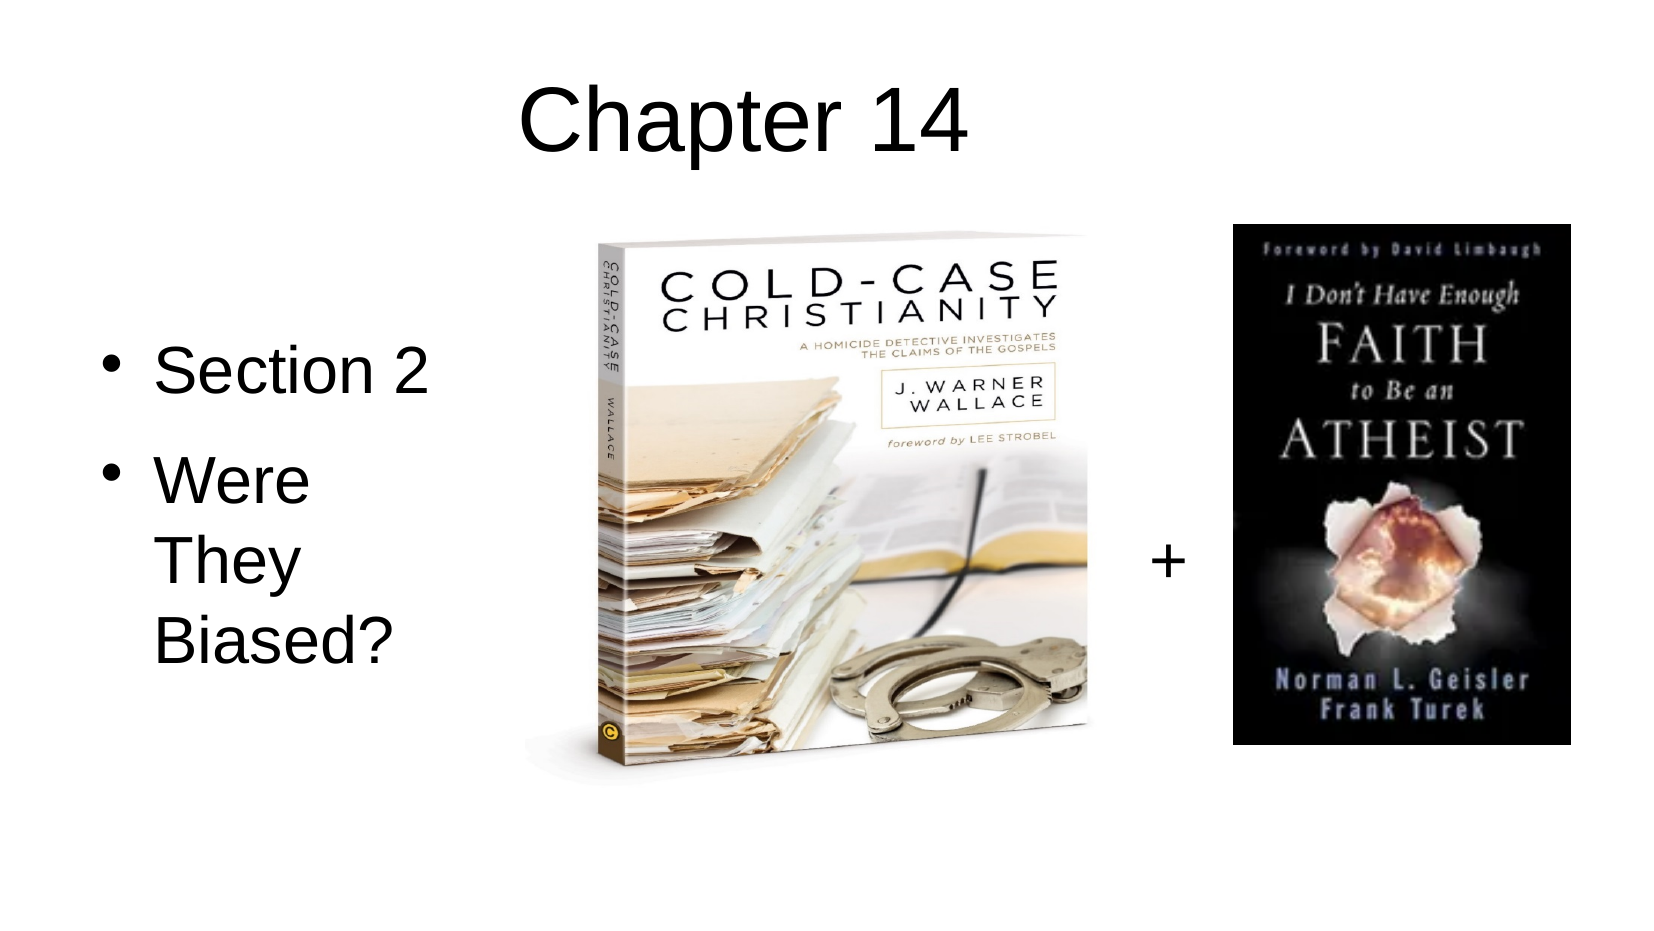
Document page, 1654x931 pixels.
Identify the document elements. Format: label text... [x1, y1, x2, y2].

picture [1232, 224, 1571, 746]
picture [524, 222, 1142, 788]
title Chapter 14 [0, 37, 1488, 193]
list Section 2 Were They + Biased? [82, 217, 1571, 757]
